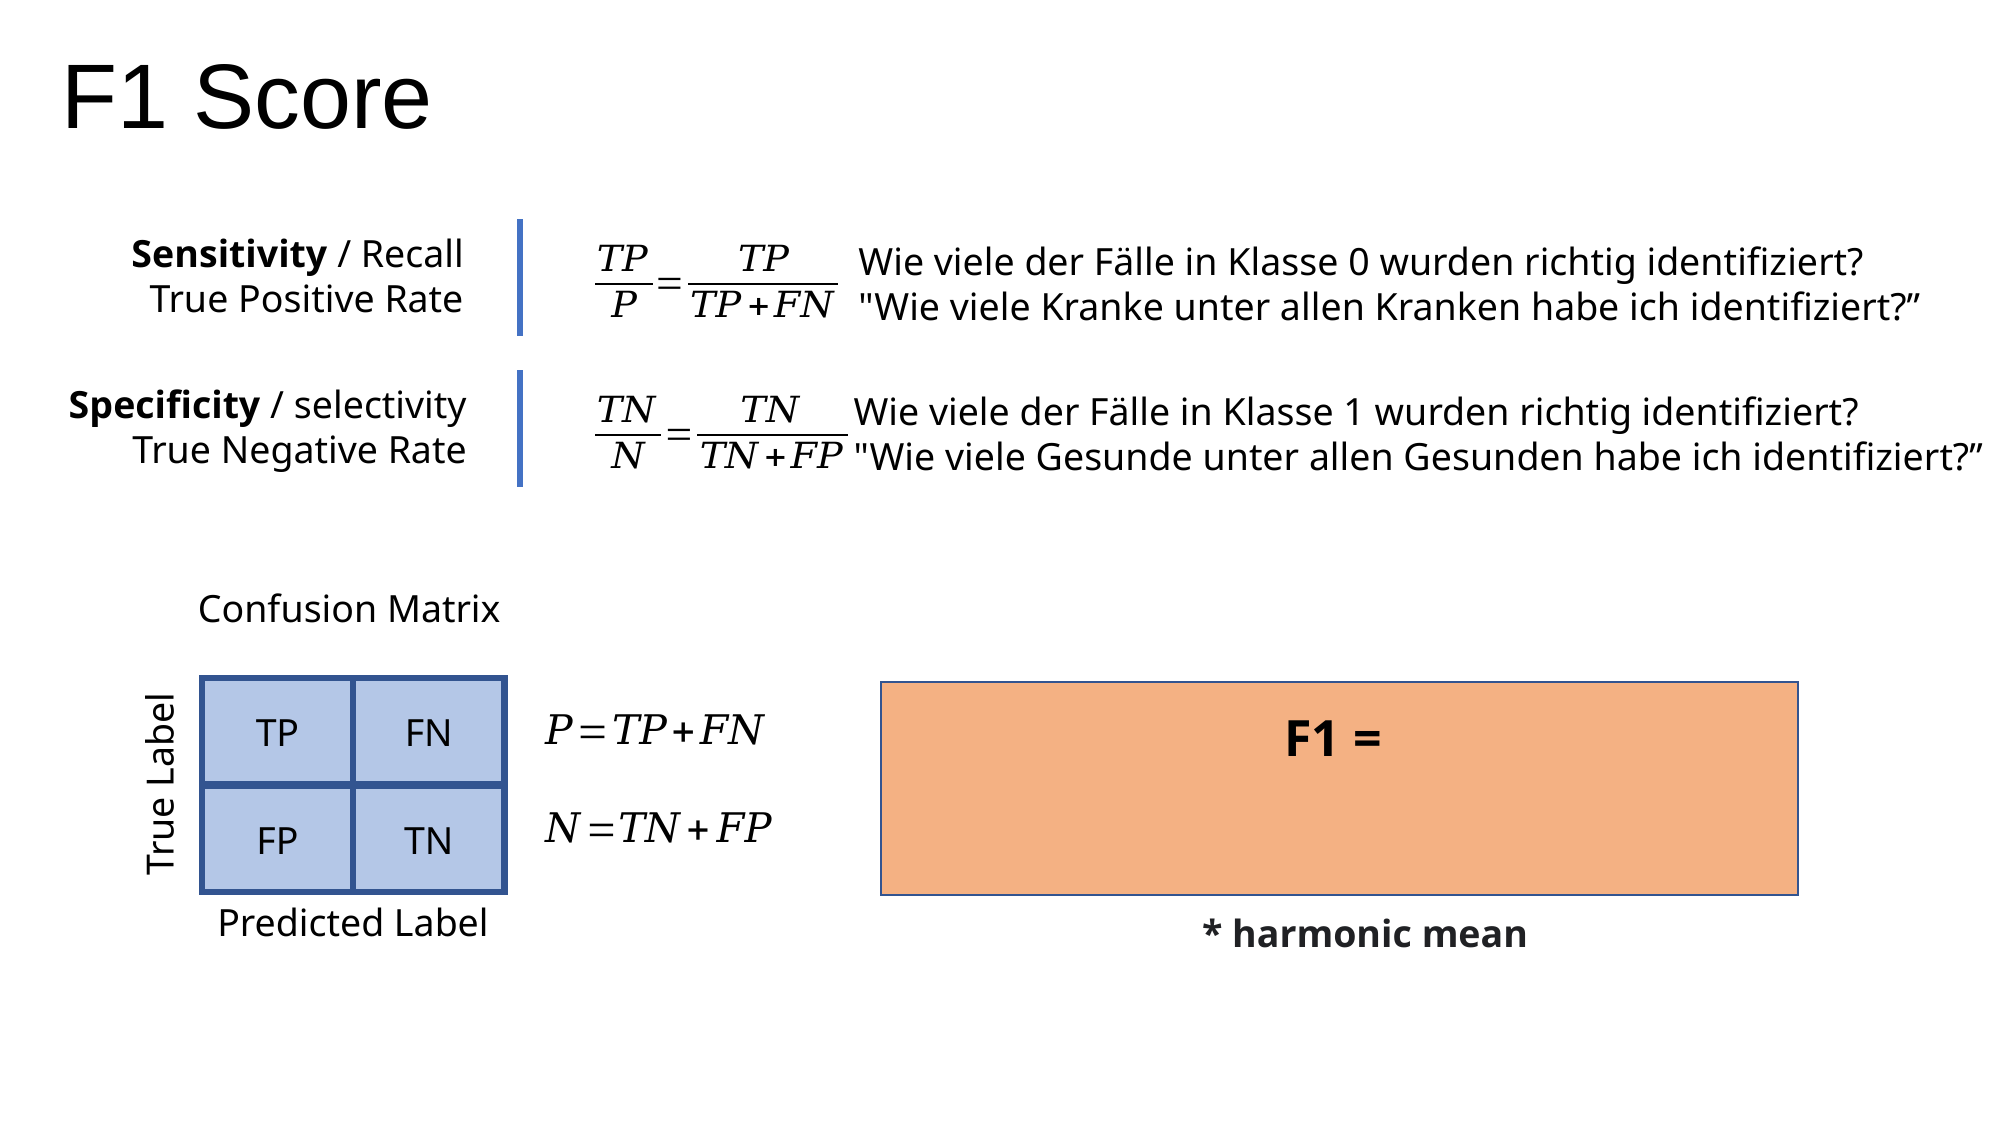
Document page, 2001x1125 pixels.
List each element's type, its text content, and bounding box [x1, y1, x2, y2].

title F1 Score [46, 32, 1772, 166]
text_box Confusion Matrix [183, 577, 516, 638]
text_box Specificity / selectivity True Negative Rate [53, 373, 482, 478]
text_box Wie viele der Fälle in Klasse 0 wurden richtig identifiziert? "Wie viele Kranke unter allen Kranken habe ich identifiziert?” [843, 230, 1937, 335]
text_box FN [352, 677, 505, 785]
text_box TP [201, 677, 352, 785]
text_box * harmonic mean [1187, 902, 1555, 963]
text_box TN [352, 785, 505, 893]
text_box Sensitivity / Recall True Positive Rate [116, 222, 479, 328]
text_box True Label [128, 677, 189, 891]
text_box Predicted Label [202, 892, 504, 952]
text_box Wie viele der Fälle in Klasse 1 wurden richtig identifiziert? "Wie viele Gesunde unter allen Gesunden habe ich identifiziert?” [838, 380, 1999, 486]
text_box [880, 681, 1799, 896]
text_box FP [201, 785, 352, 893]
